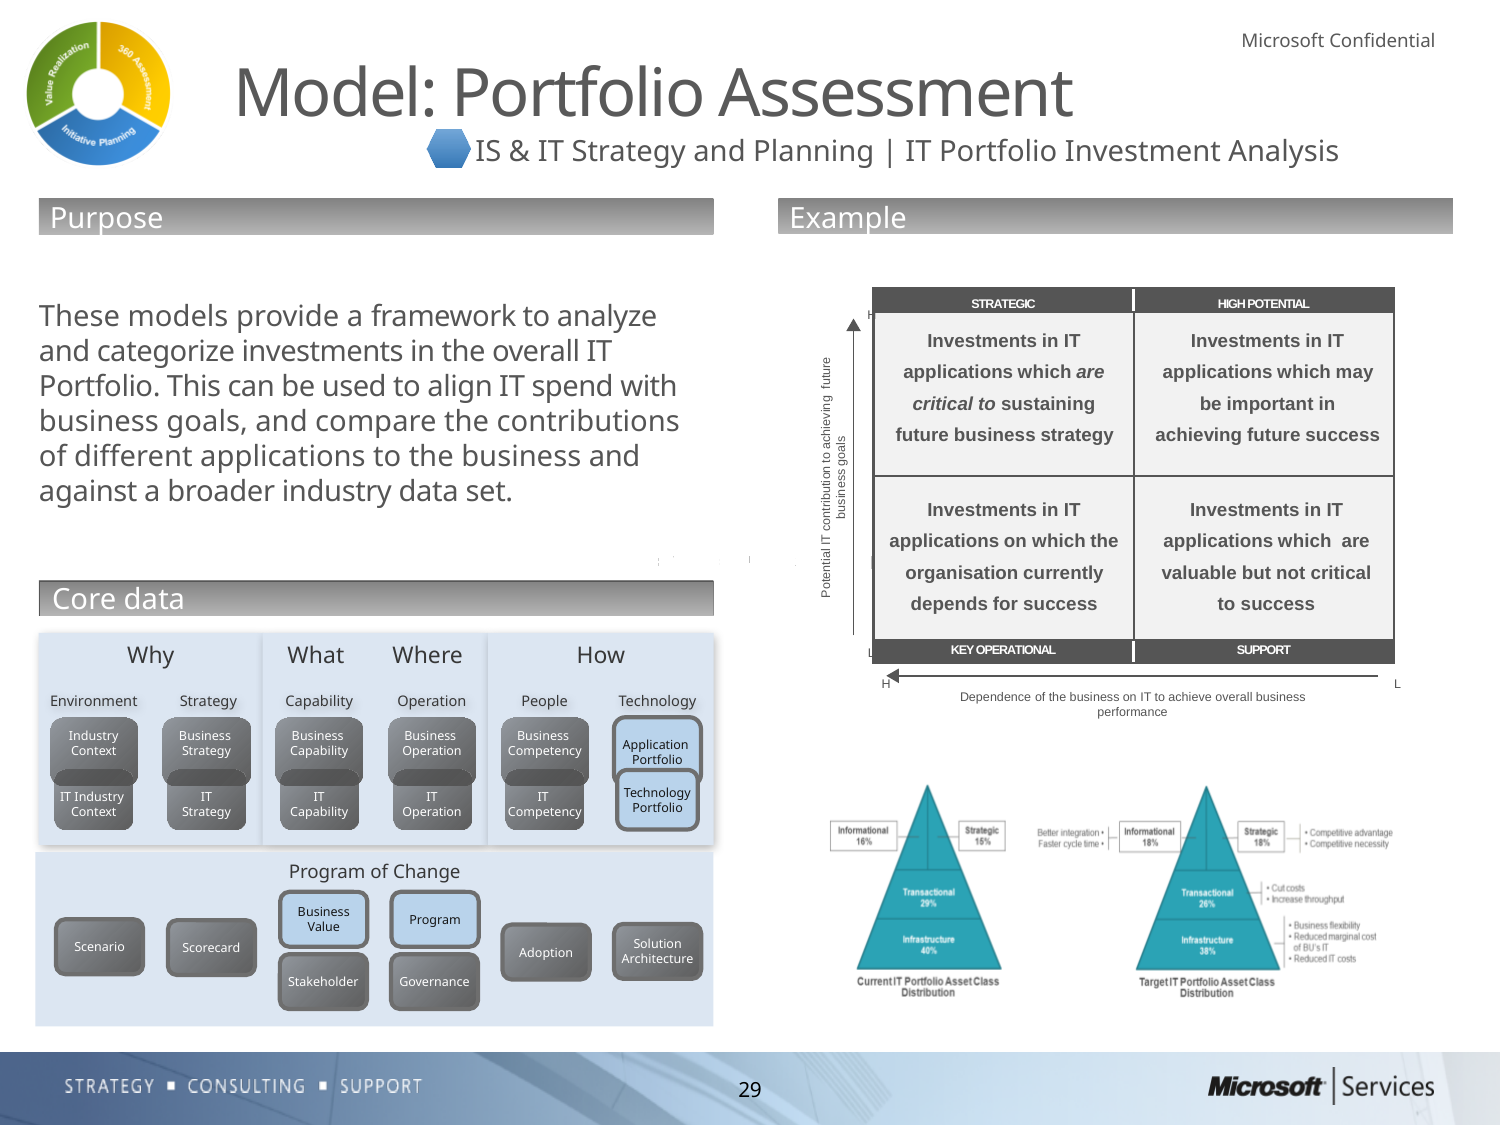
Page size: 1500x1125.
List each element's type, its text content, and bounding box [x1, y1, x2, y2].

text_box Governance [388, 952, 481, 1012]
text_box [37, 579, 715, 618]
text_box Adoption [500, 922, 592, 982]
picture [822, 780, 1409, 1005]
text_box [36, 632, 714, 846]
text_box [37, 197, 715, 236]
picture [22, 18, 174, 169]
text_box Scenario [53, 917, 146, 977]
text_box Core data [37, 580, 186, 616]
text_box Program of Change [33, 851, 716, 1028]
text_box Purpose [34, 198, 164, 234]
text_box Stakeholder [277, 952, 370, 1012]
text_box IS & IT Strategy and Planning | IT Portfolio Investment Analysis [475, 132, 1479, 168]
text_box Solution Architecture [611, 921, 704, 981]
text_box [778, 198, 1454, 235]
picture [0, 1052, 1500, 1125]
picture [613, 286, 1426, 732]
text_box Program [389, 889, 481, 949]
text_box [424, 127, 473, 171]
text_box Scorecard [165, 918, 258, 978]
title Model: Portfolio Assessment [233, 59, 1436, 143]
text_box Business Value [278, 889, 370, 949]
text_box These models provide a framework to analyze and categorize investments in the overall IT Portfolio. This can be used to align IT spend with business goals, and compare the contributions of different applications to the business and against a broader industry data set. [38, 297, 714, 508]
